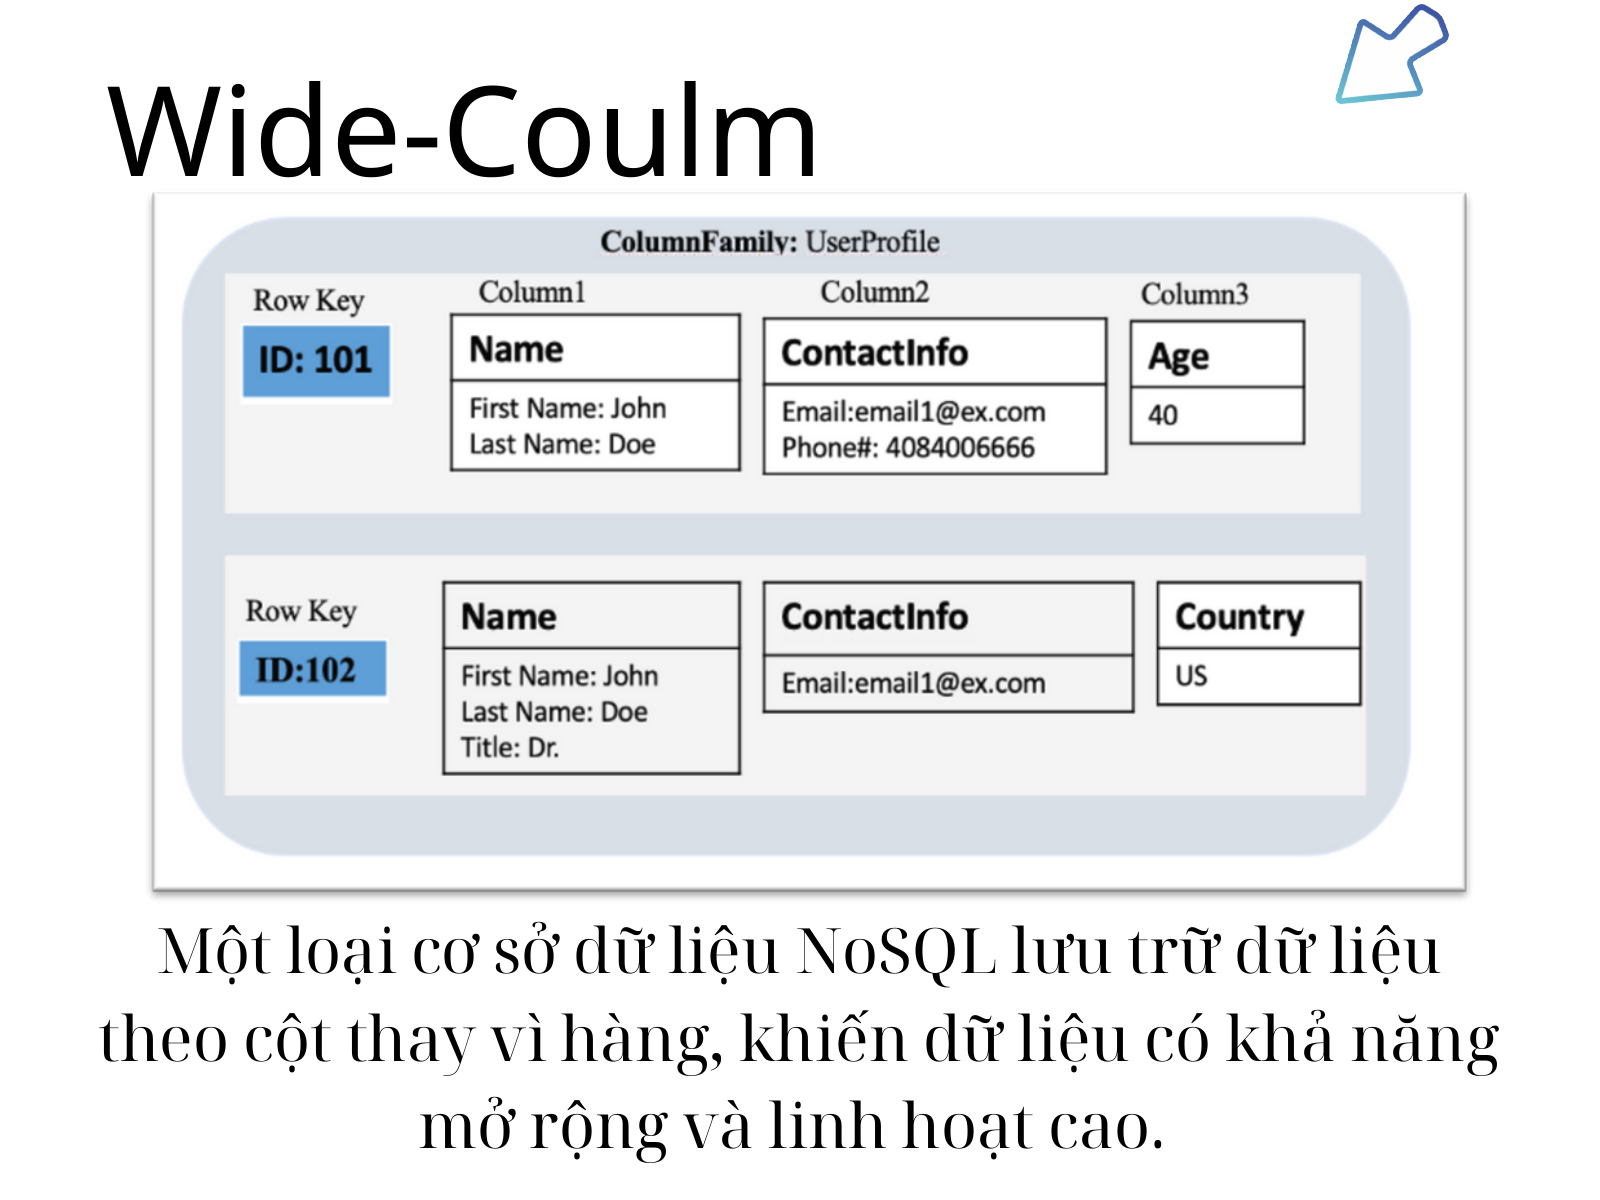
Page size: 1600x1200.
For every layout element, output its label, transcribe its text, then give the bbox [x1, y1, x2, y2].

text_box [139, 183, 1481, 898]
text_box Wide-Coulm [0, 26, 1065, 377]
text_box Một loại cơ sở dữ liệu NoSQL lưu trữ dữ liệu theo cột thay vì hàng, khiến dữ liệu có khả năng mở rộng và linh hoạt cao. [95, 898, 1505, 1162]
picture [1158, 0, 1454, 279]
